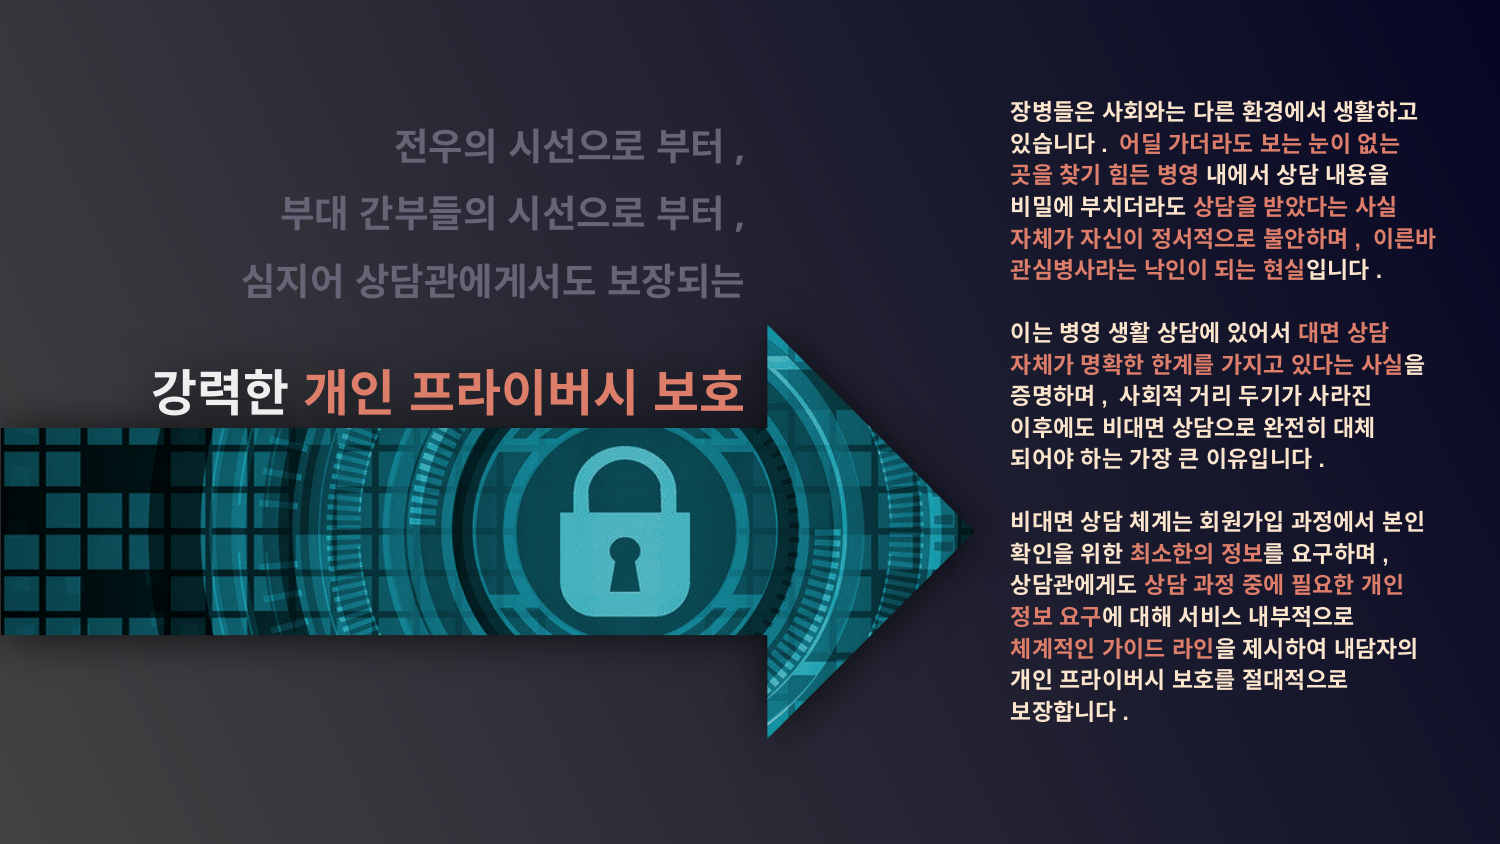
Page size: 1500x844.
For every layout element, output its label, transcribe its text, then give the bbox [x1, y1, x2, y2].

text_box 장병들은 사회와는 다른 환경에서 생활하고 있습니다. 어딜 가더라도 보는 눈이 없는 곳을 찾기 힘든 병영 내에서 상담 내용을 비밀에 부치더라도 상담을 받았다는 사실 자체가 자신이 정서적으로 불안하며, 이른바 관심병사라는 낙인이 되는 현실입니다. 이는 병영 생활 상담에 있어서 대면 상담 자체가 명확한 한계를 가지고 있다는 사실을 증명하며, 사회적 거리 두기가 사라진 이후에도 비대면 상담으로 완전히 대체 되어야 하는 가장 큰 이유입니다. 비대면 상담 체계는 회원가입 과정에서 본인 확인을 위한 최소한의 정보를 요구하며, 상담관에게도 상담 과정 중에 필요한 개인 정보 요구에 대해 서비스 내부적으로 체계적인 가이드 라인을 제시하여 내담자의 개인 프라이버시 보호를 절대적으로 보장합니다. [995, 78, 1452, 765]
picture [0, 324, 975, 739]
text_box 전우의 시선으로 부터, 부대 간부들의 시선으로 부터, 심지어 상담관에게서도 보장되는 [0, 85, 761, 321]
